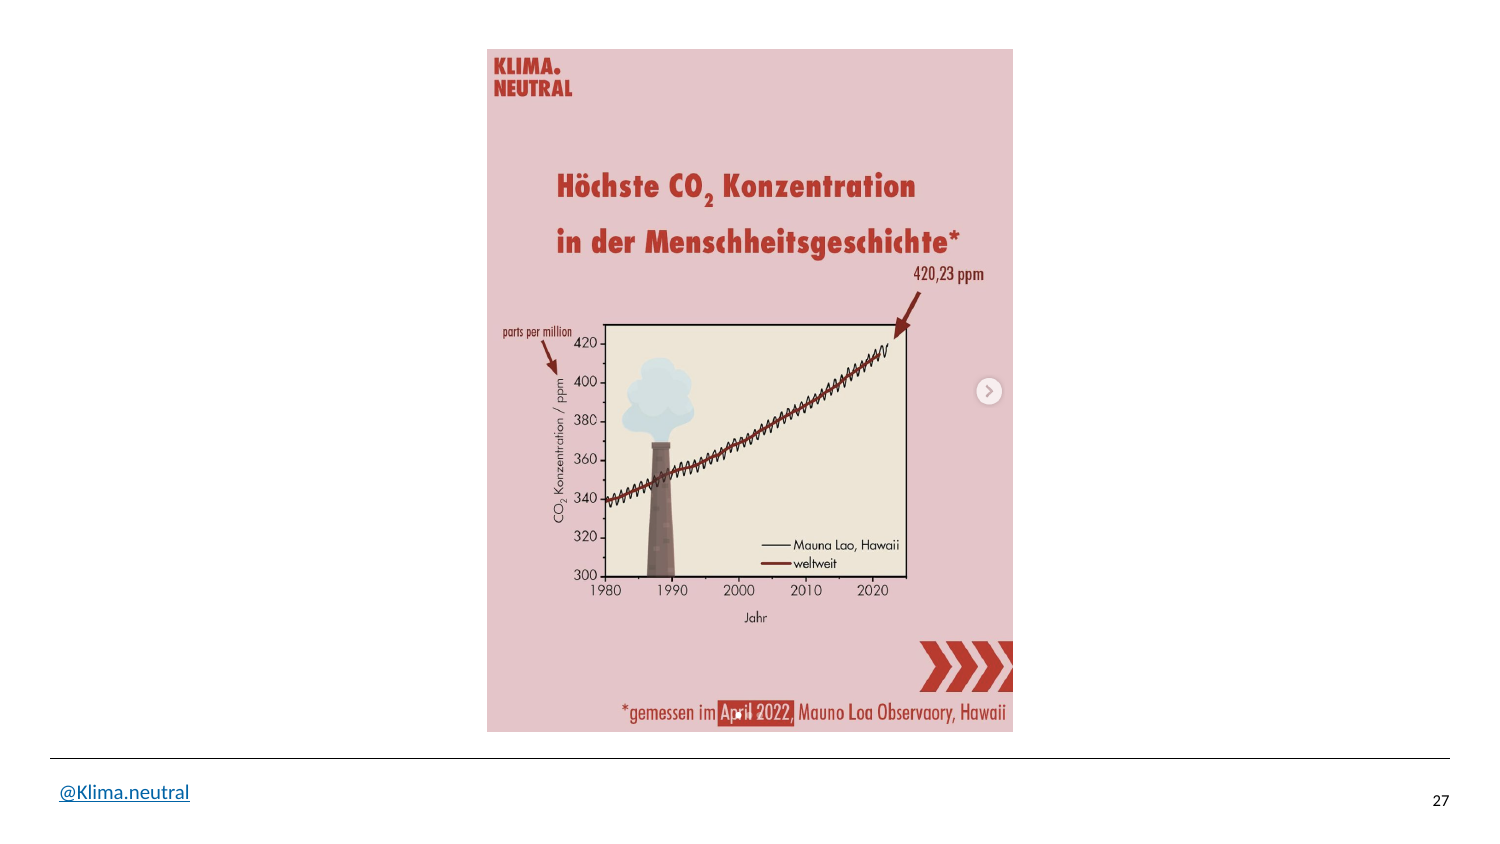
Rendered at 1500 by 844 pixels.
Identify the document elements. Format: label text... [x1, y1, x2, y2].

text_box @Klima.neutral [43, 771, 329, 811]
picture [487, 49, 1013, 733]
slide_number 27 [1347, 790, 1450, 836]
